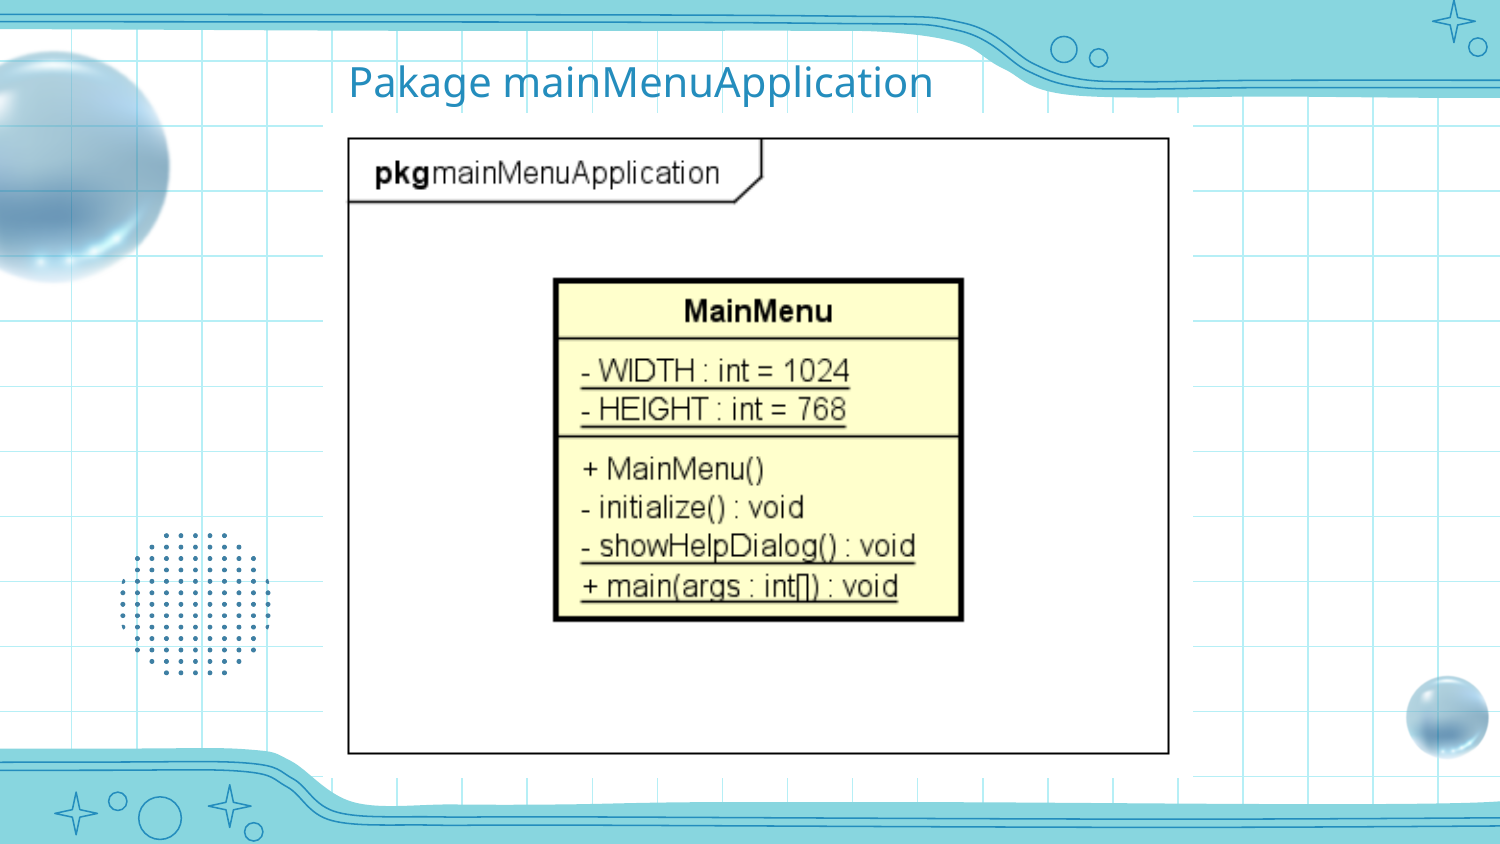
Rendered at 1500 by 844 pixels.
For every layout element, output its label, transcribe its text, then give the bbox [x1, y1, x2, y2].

picture [0, 35, 182, 292]
picture [1401, 670, 1494, 762]
text_box Pakage mainMenuApplication [333, 47, 1351, 113]
picture [323, 113, 1194, 778]
picture [111, 530, 277, 684]
